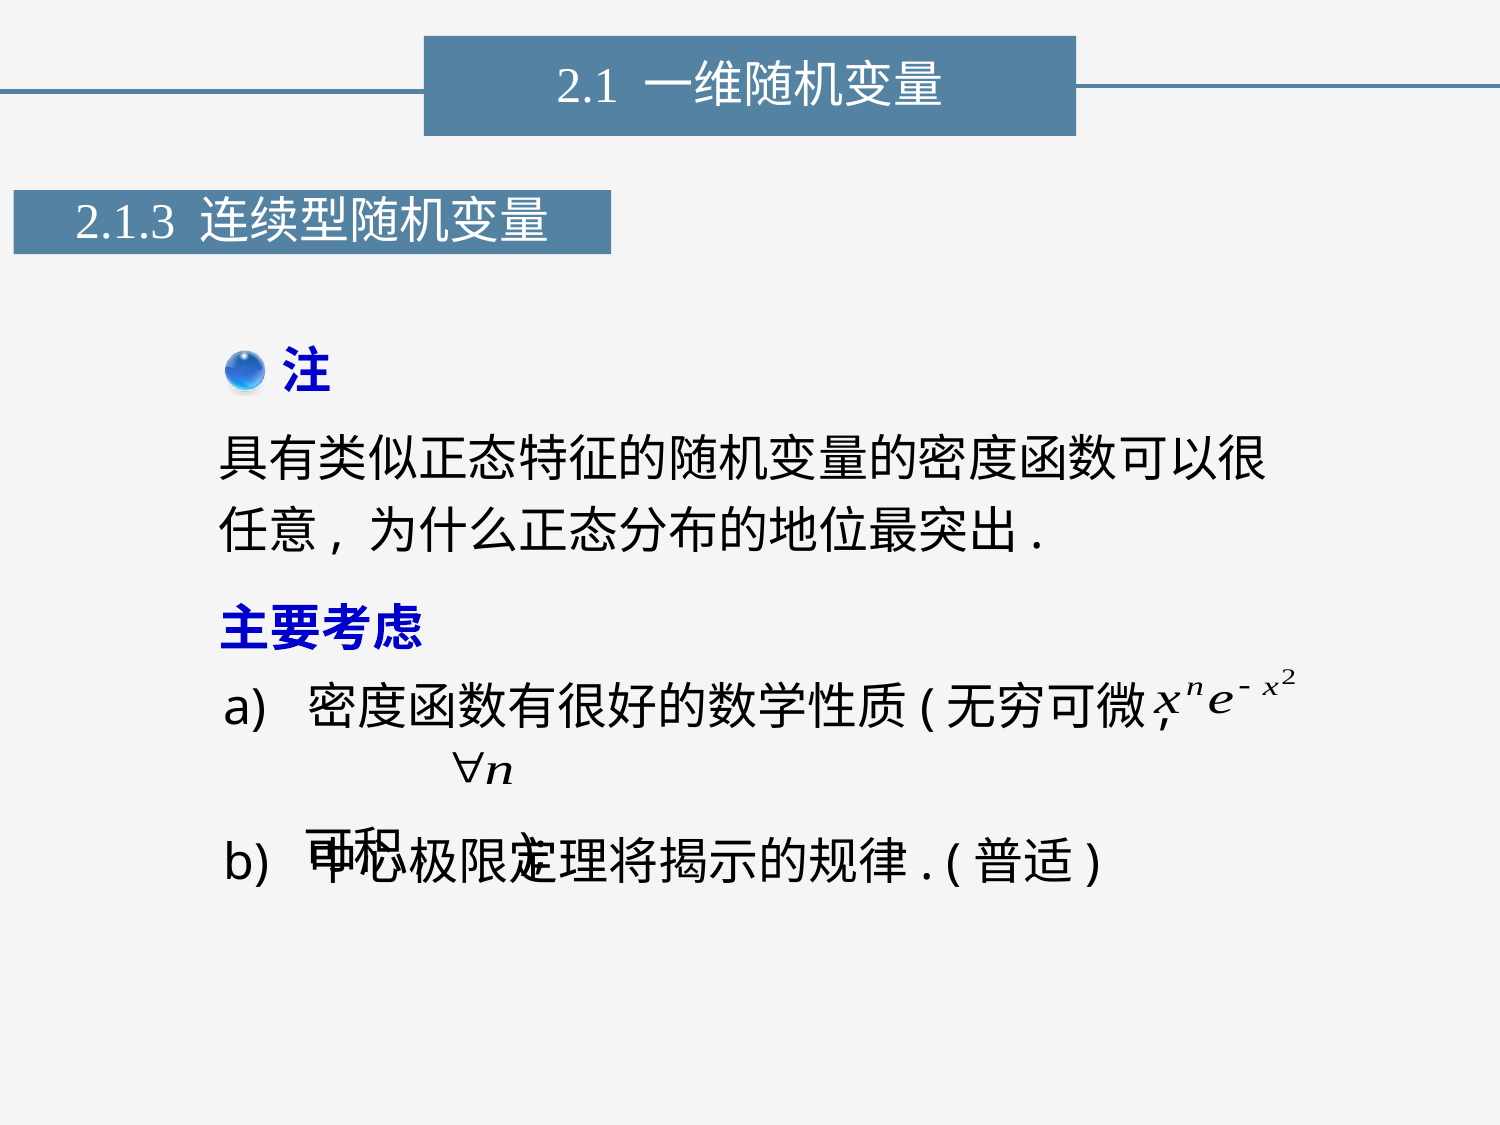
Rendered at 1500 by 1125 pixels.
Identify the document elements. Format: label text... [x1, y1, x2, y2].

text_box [222, 331, 357, 408]
text_box 中心极限定理将揭示的规律. (普适) [209, 817, 1296, 898]
text_box 2.1.3 连续型随机变量 [13, 190, 612, 255]
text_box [208, 655, 1314, 817]
text_box 具有类似正态特征的随机变量的密度函数可以很任意, 为什么正态分布的地位最突出. [203, 407, 1327, 567]
text_box 2.1 一维随机变量 [423, 35, 1077, 136]
